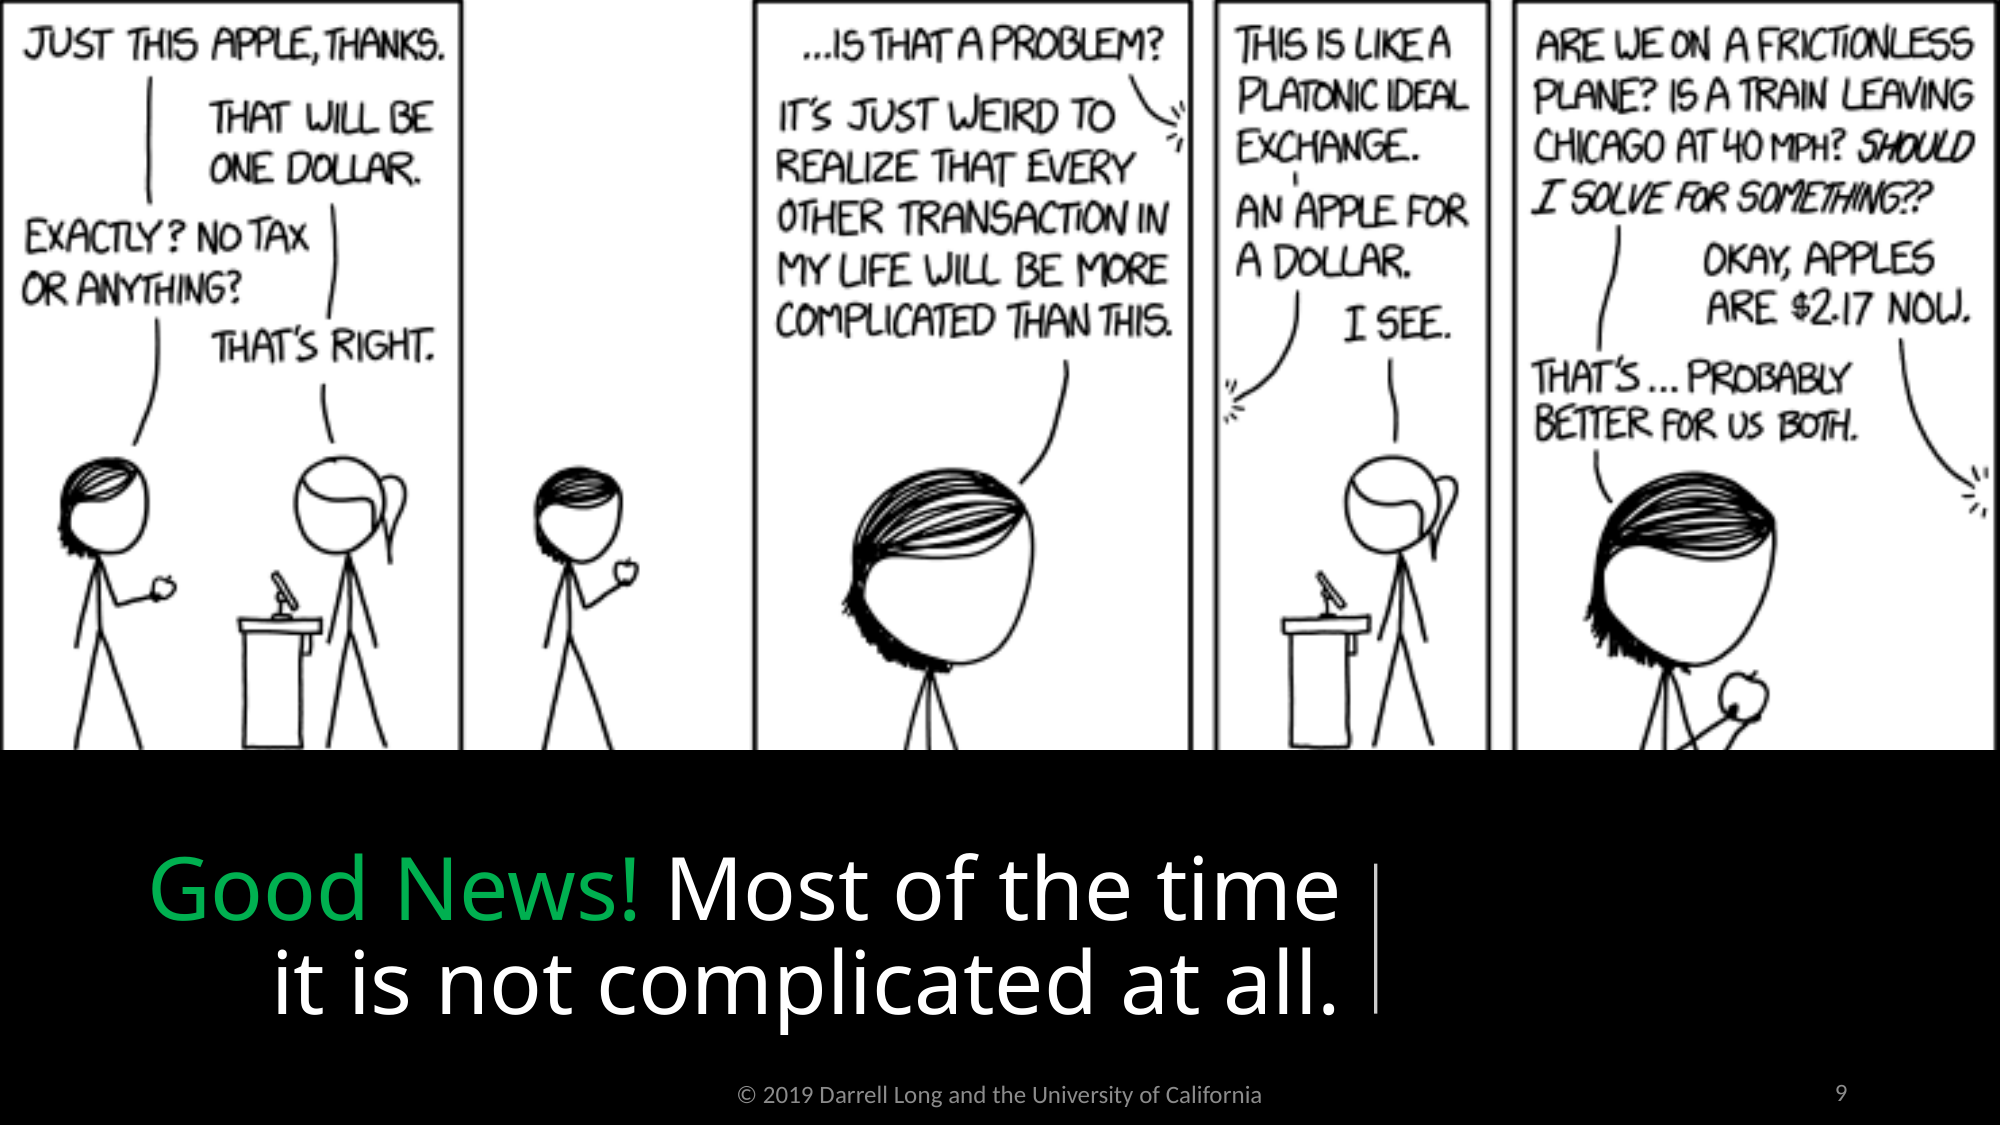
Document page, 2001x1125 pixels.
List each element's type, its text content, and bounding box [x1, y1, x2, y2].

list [0, 0, 2000, 750]
title Good News! Most of the time it is not complicated at all. [71, 835, 1357, 1043]
footer © 2019 Darrell Long and the University of California [662, 1063, 1338, 1124]
slide_number 9 [1412, 1061, 1863, 1122]
